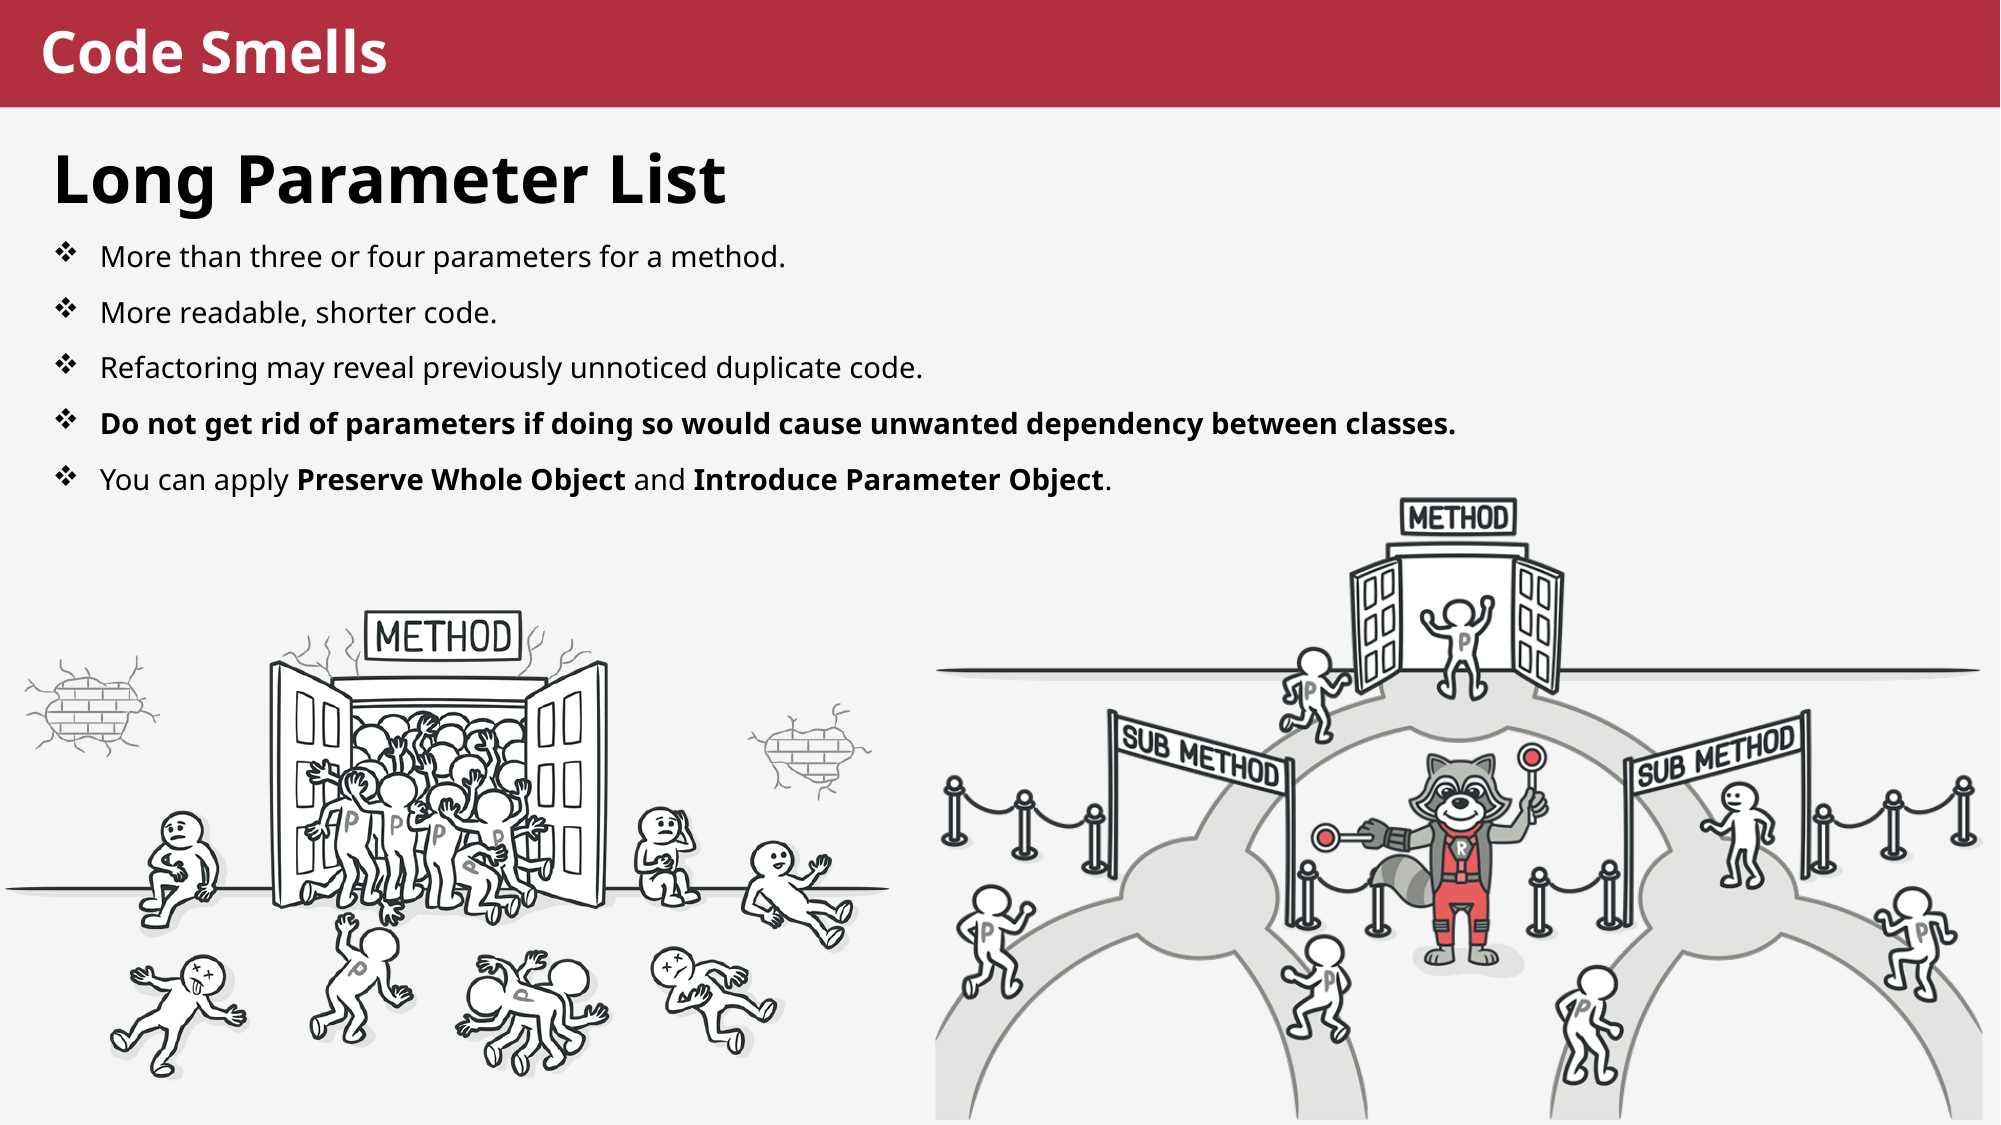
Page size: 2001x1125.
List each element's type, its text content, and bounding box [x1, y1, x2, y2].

picture [933, 491, 1985, 1123]
list Long Parameter List More than three or four parameters for a method. More readable, shorter code. Refactoring may reveal previously unnoticed duplicate code. Do not get rid of parameters if doing so would cause unwanted dependency between classes. You can apply Preserve Whole Object and Introduce Parameter Object. [40, 129, 1931, 1088]
title Code Smells [40, 0, 1350, 95]
picture [3, 572, 891, 1105]
